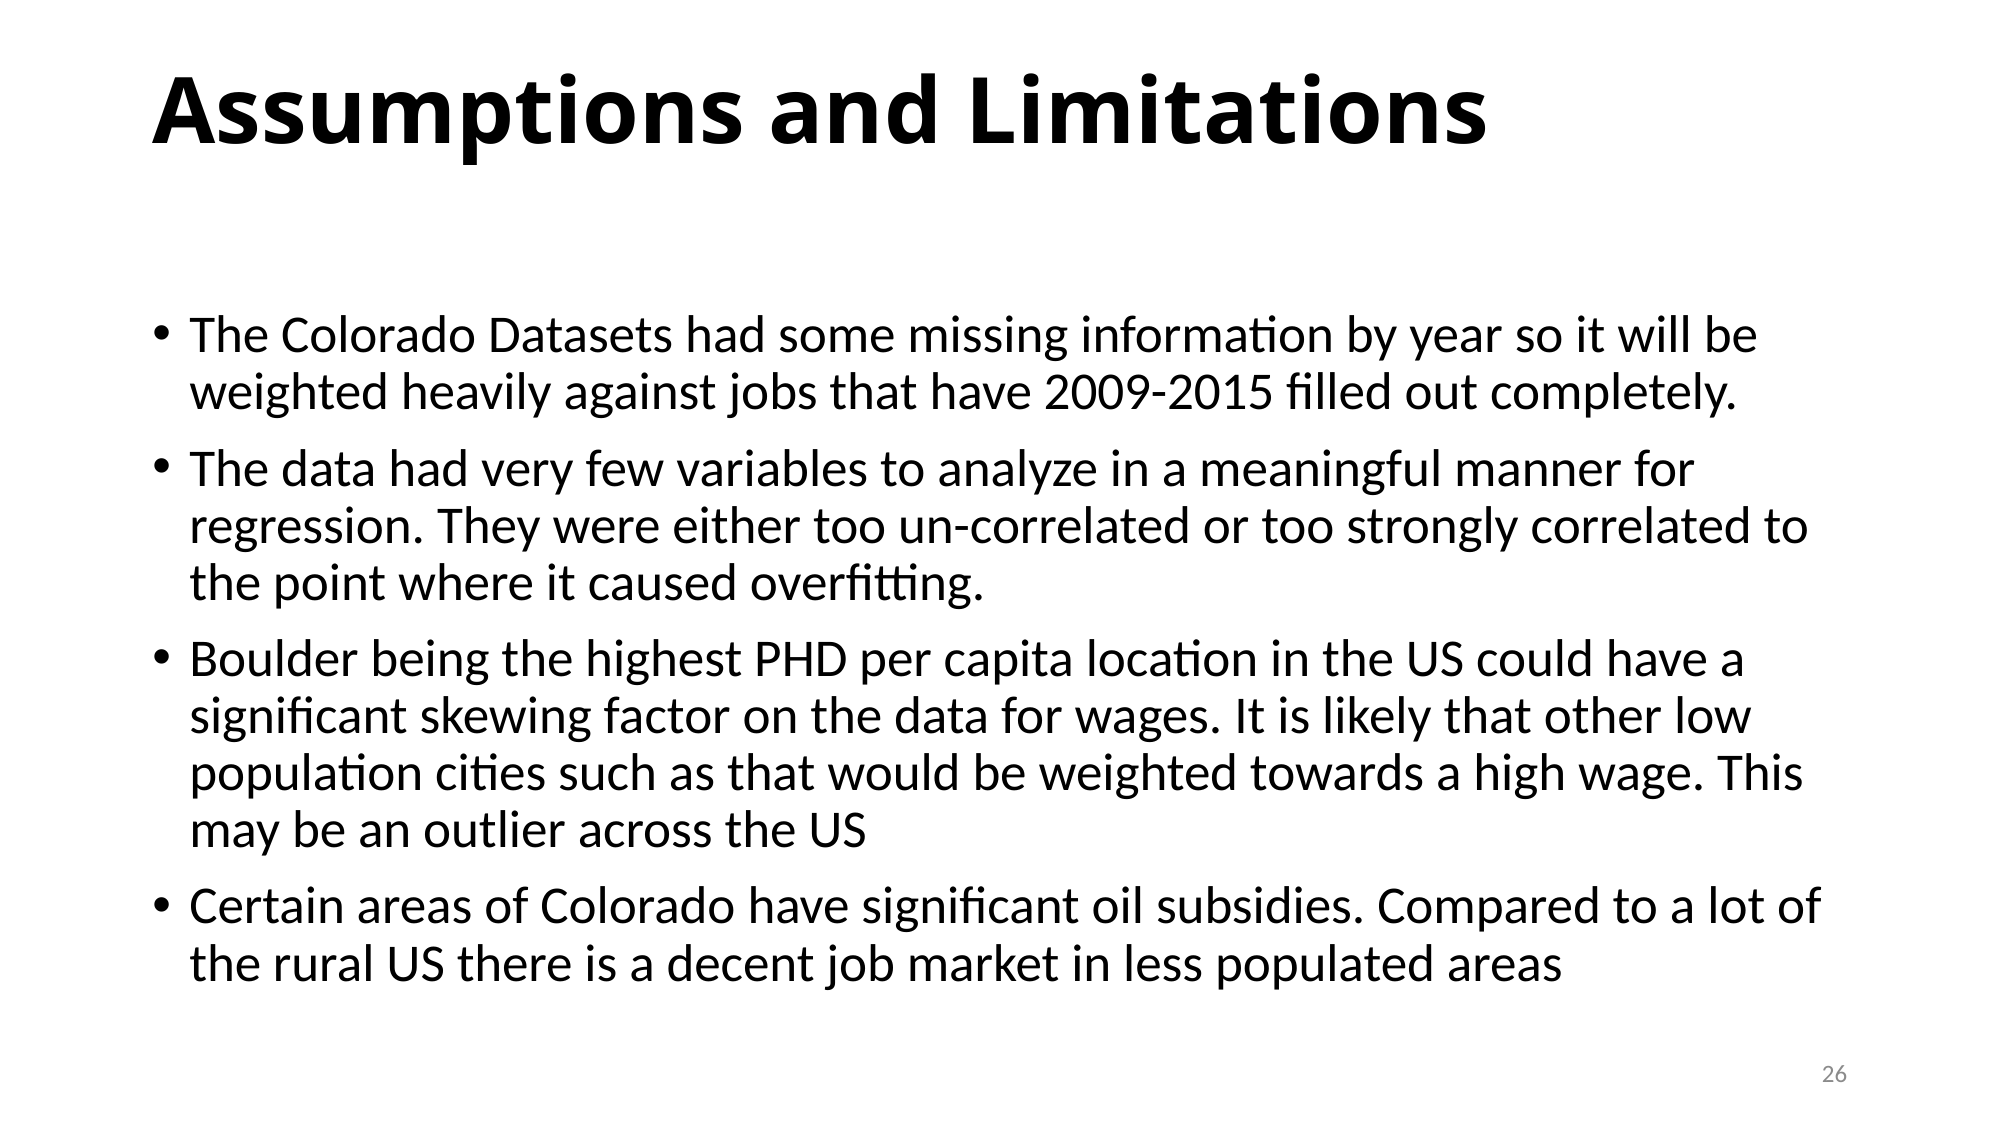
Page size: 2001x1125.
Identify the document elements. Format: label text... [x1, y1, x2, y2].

title Assumptions and Limitations [137, 59, 1863, 278]
slide_number 26 [1412, 1042, 1863, 1103]
list The Colorado Datasets had some missing information by year so it will be weighted heavily against jobs that have 2009-2015 filled out completely. The data had very few variables to analyze in a meaningful manner for regression. They were either too un-correlated or too strongly correlated to the point where it caused overfitting. Boulder being the highest PHD per capita location in the US could have a significant skewing factor on the data for wages. It is likely that other low population cities such as that would be weighted towards a high wage. This may be an outlier across the US Certain areas of Colorado have significant oil subsidies. Compared to a lot of the rural US there is a decent job market in less populated areas [137, 299, 1863, 1014]
